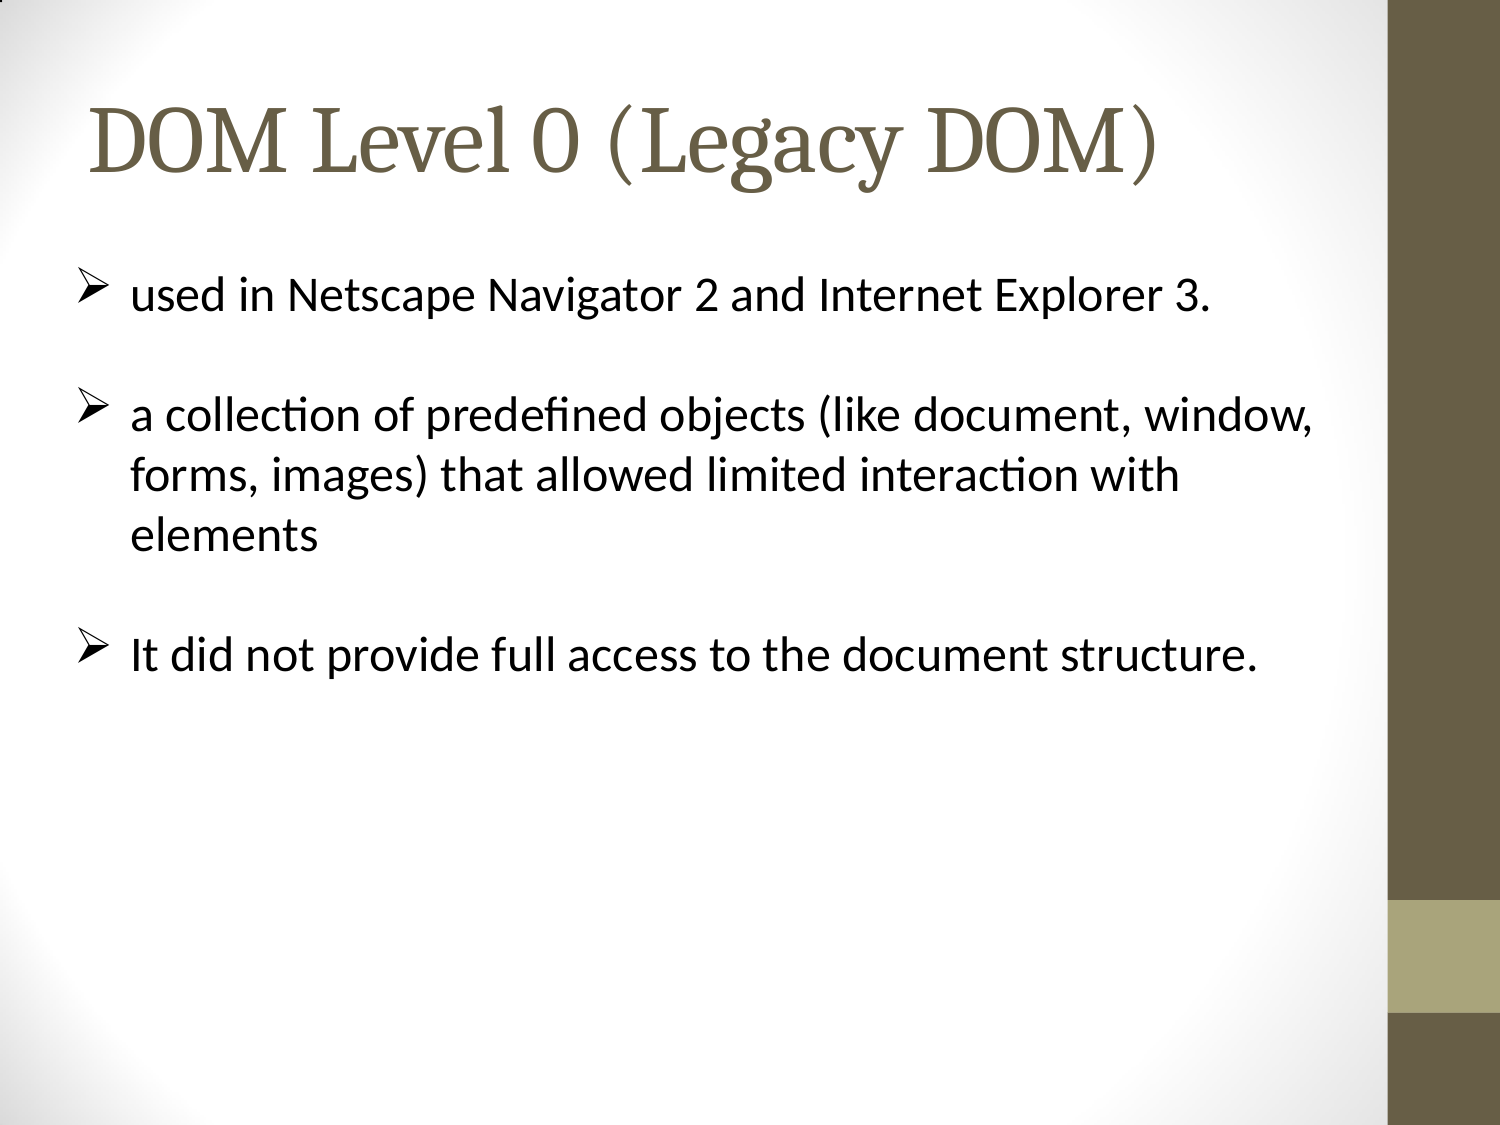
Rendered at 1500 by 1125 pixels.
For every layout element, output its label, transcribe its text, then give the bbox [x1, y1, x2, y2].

list used in Netscape Navigator 2 and Internet Explorer 3. a collection of predefined objects (like document, window, forms, images) that allowed limited interaction with elements It did not provide full access to the document structure. [73, 261, 1328, 686]
title DOM Level 0 (Legacy DOM) [87, 76, 1307, 196]
picture [0, 0, 1387, 1125]
